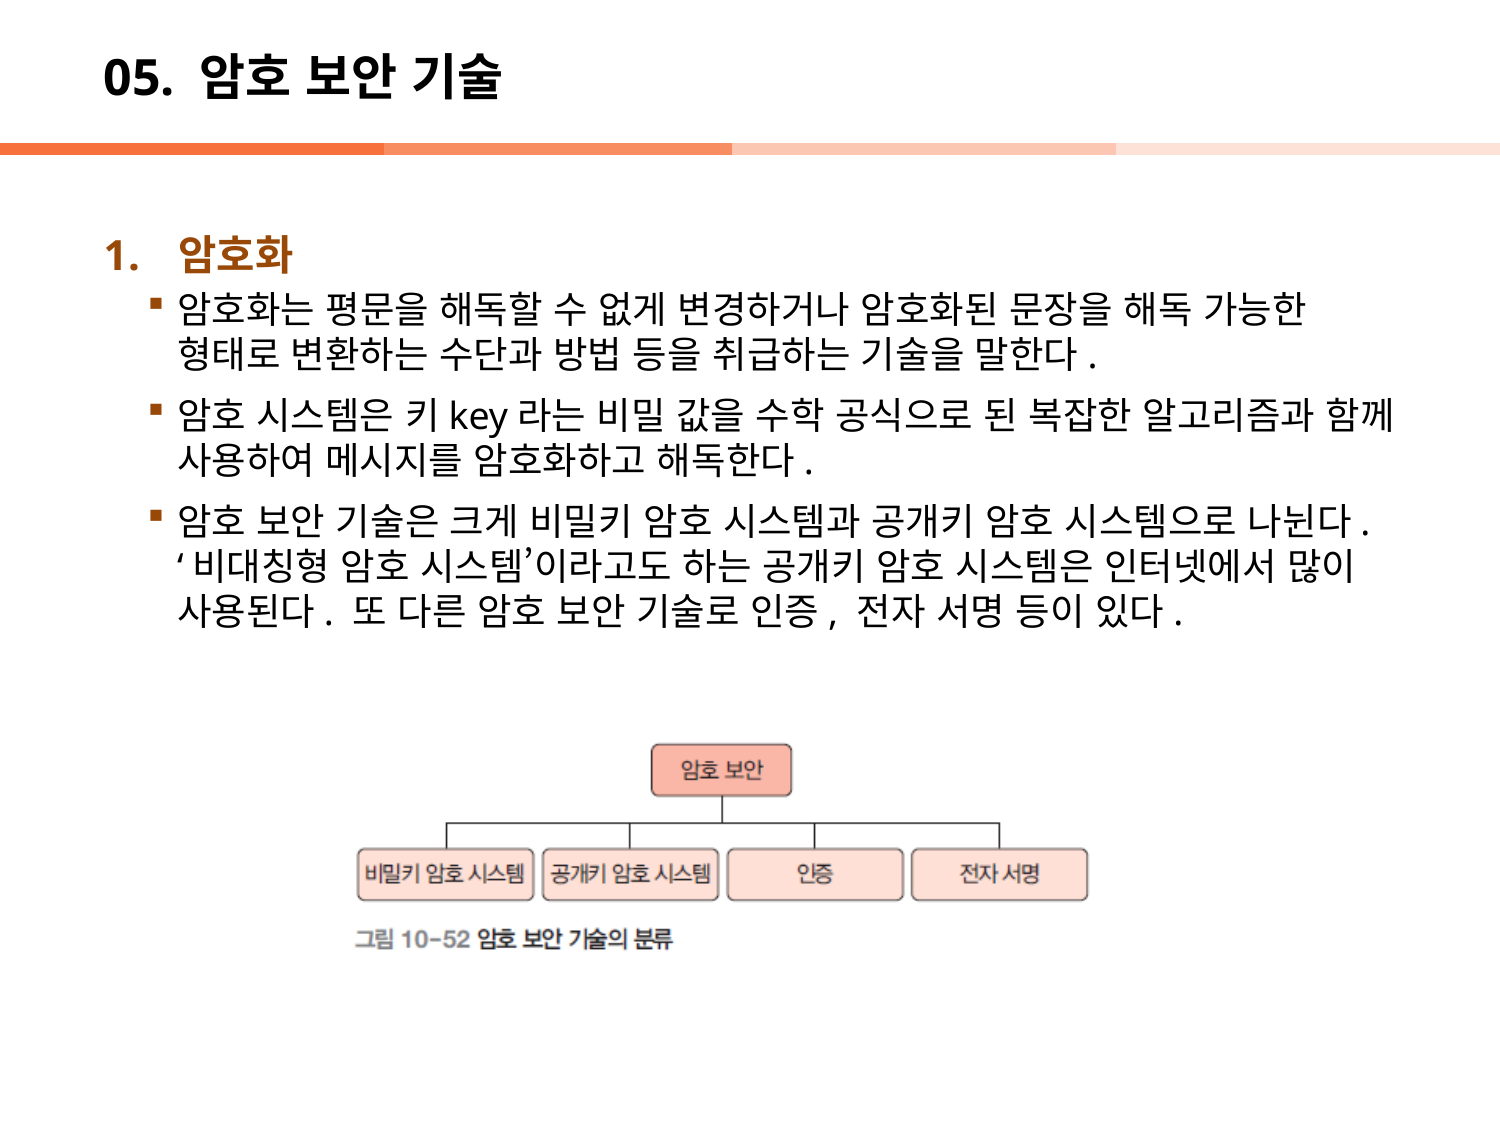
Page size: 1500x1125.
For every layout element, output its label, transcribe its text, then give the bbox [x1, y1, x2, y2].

list 암호화 암호화는 평문을 해독할 수 없게 변경하거나 암호화된 문장을 해독 가능한 형태로 변환하는 수단과 방법 등을 취급하는 기술을 말한다. 암호 시스템은 키key라는 비밀 값을 수학 공식으로 된 복잡한 알고리즘과 함께 사용하여 메시지를 암호화하고 해독한다. 암호 보안 기술은 크게 비밀키 암호 시스템과 공개키 암호 시스템으로 나뉜다. ‘비대칭형 암호 시스템’이라고도 하는 공개키 암호 시스템은 인터넷에서 많이 사용된다. 또 다른 암호 보안 기술로 인증, 전자 서명 등이 있다. [88, 196, 1436, 1083]
picture [338, 727, 1110, 971]
title 05. 암호 보안 기술 [88, 30, 1330, 121]
